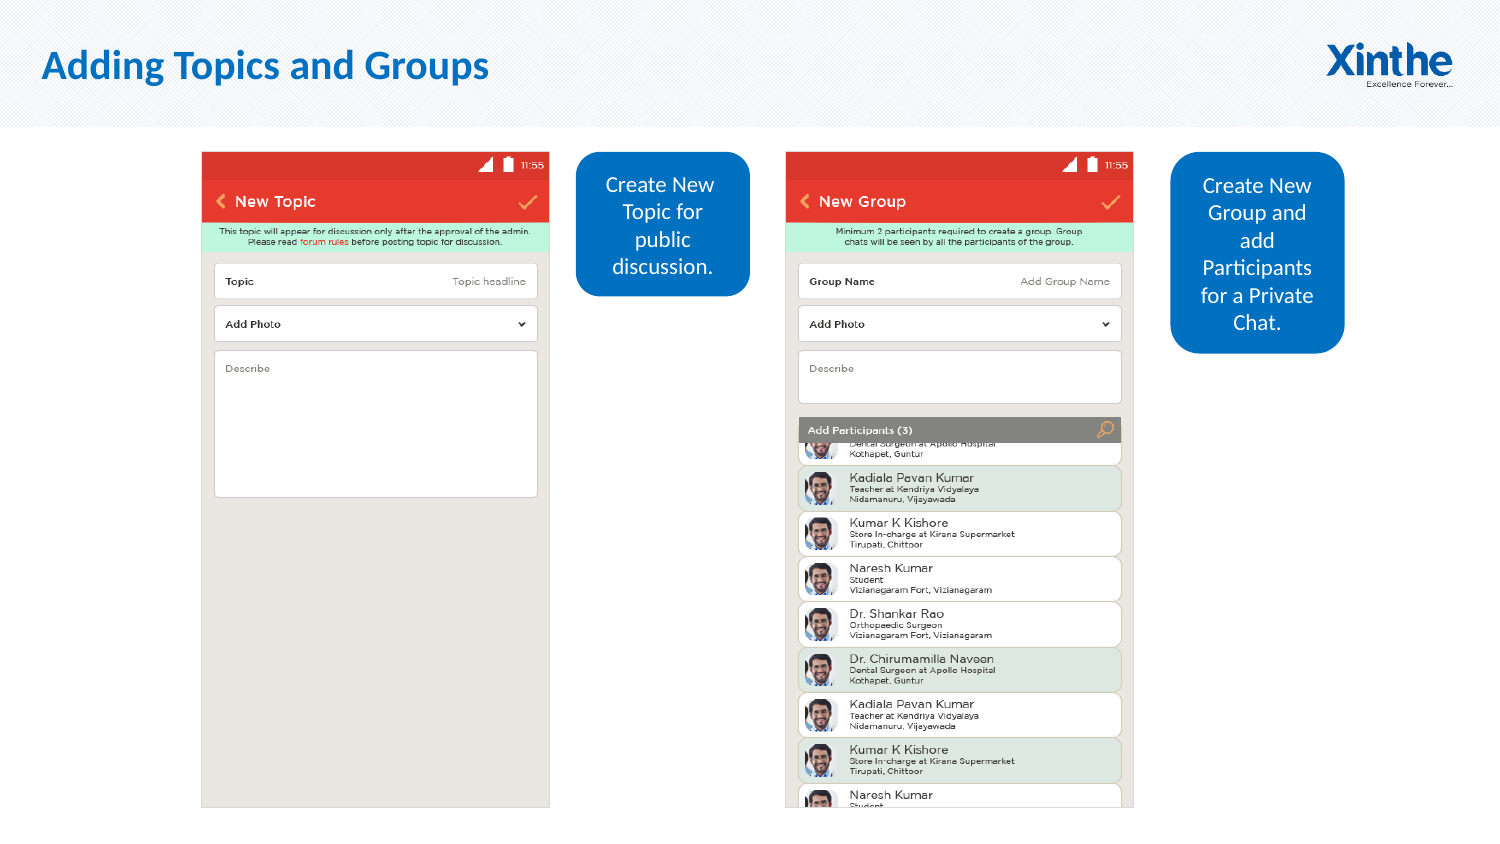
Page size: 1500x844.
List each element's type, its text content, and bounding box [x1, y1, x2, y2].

text_box Adding Topics and Groups [26, 30, 995, 96]
picture [200, 151, 550, 809]
picture [1326, 42, 1453, 89]
text_box [0, 0, 1500, 129]
text_box Create New Group and add Participants for a Private Chat. [1168, 149, 1347, 356]
text_box Create New Topic for public discussion. [573, 149, 753, 299]
picture [784, 151, 1134, 809]
